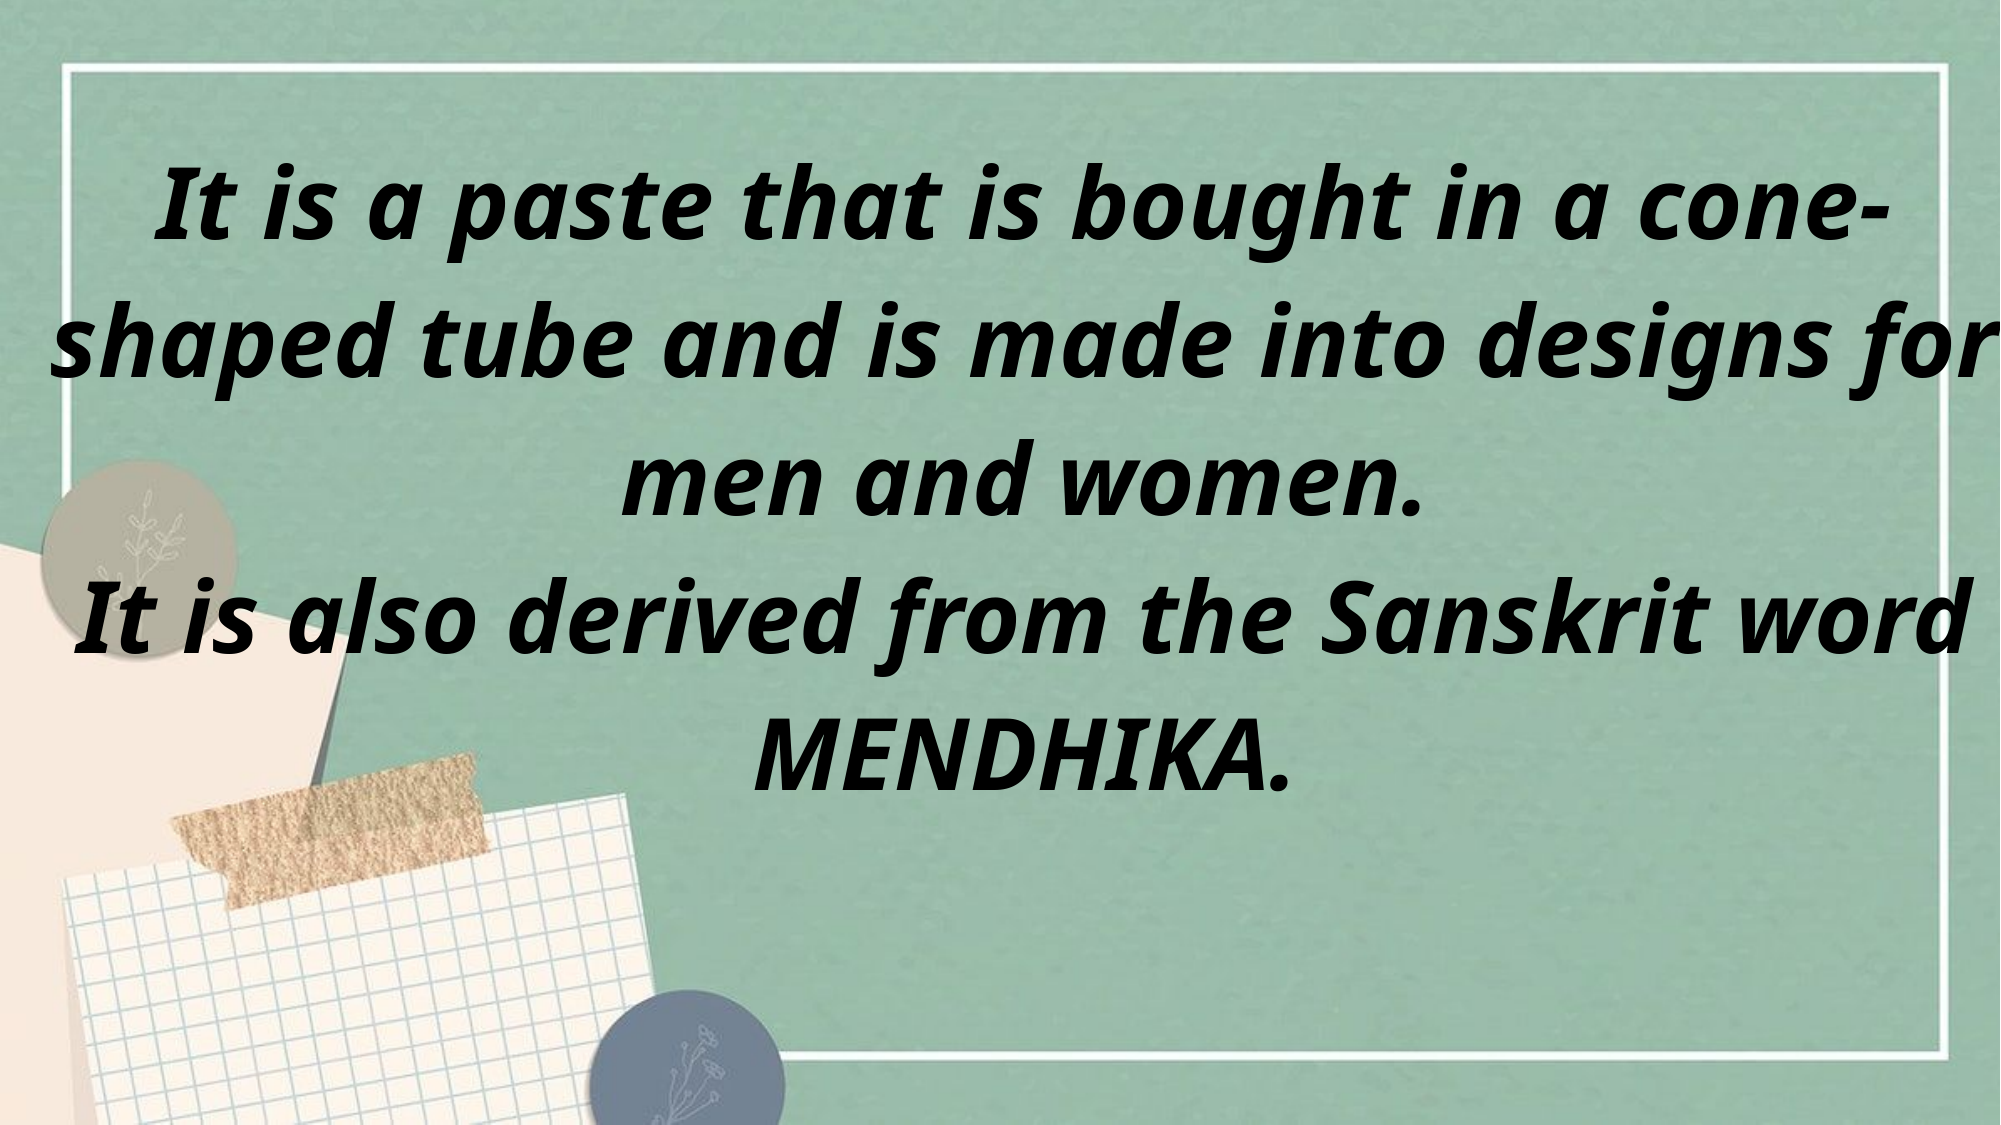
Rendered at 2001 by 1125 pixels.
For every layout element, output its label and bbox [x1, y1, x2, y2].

list [0, 0, 2000, 1125]
